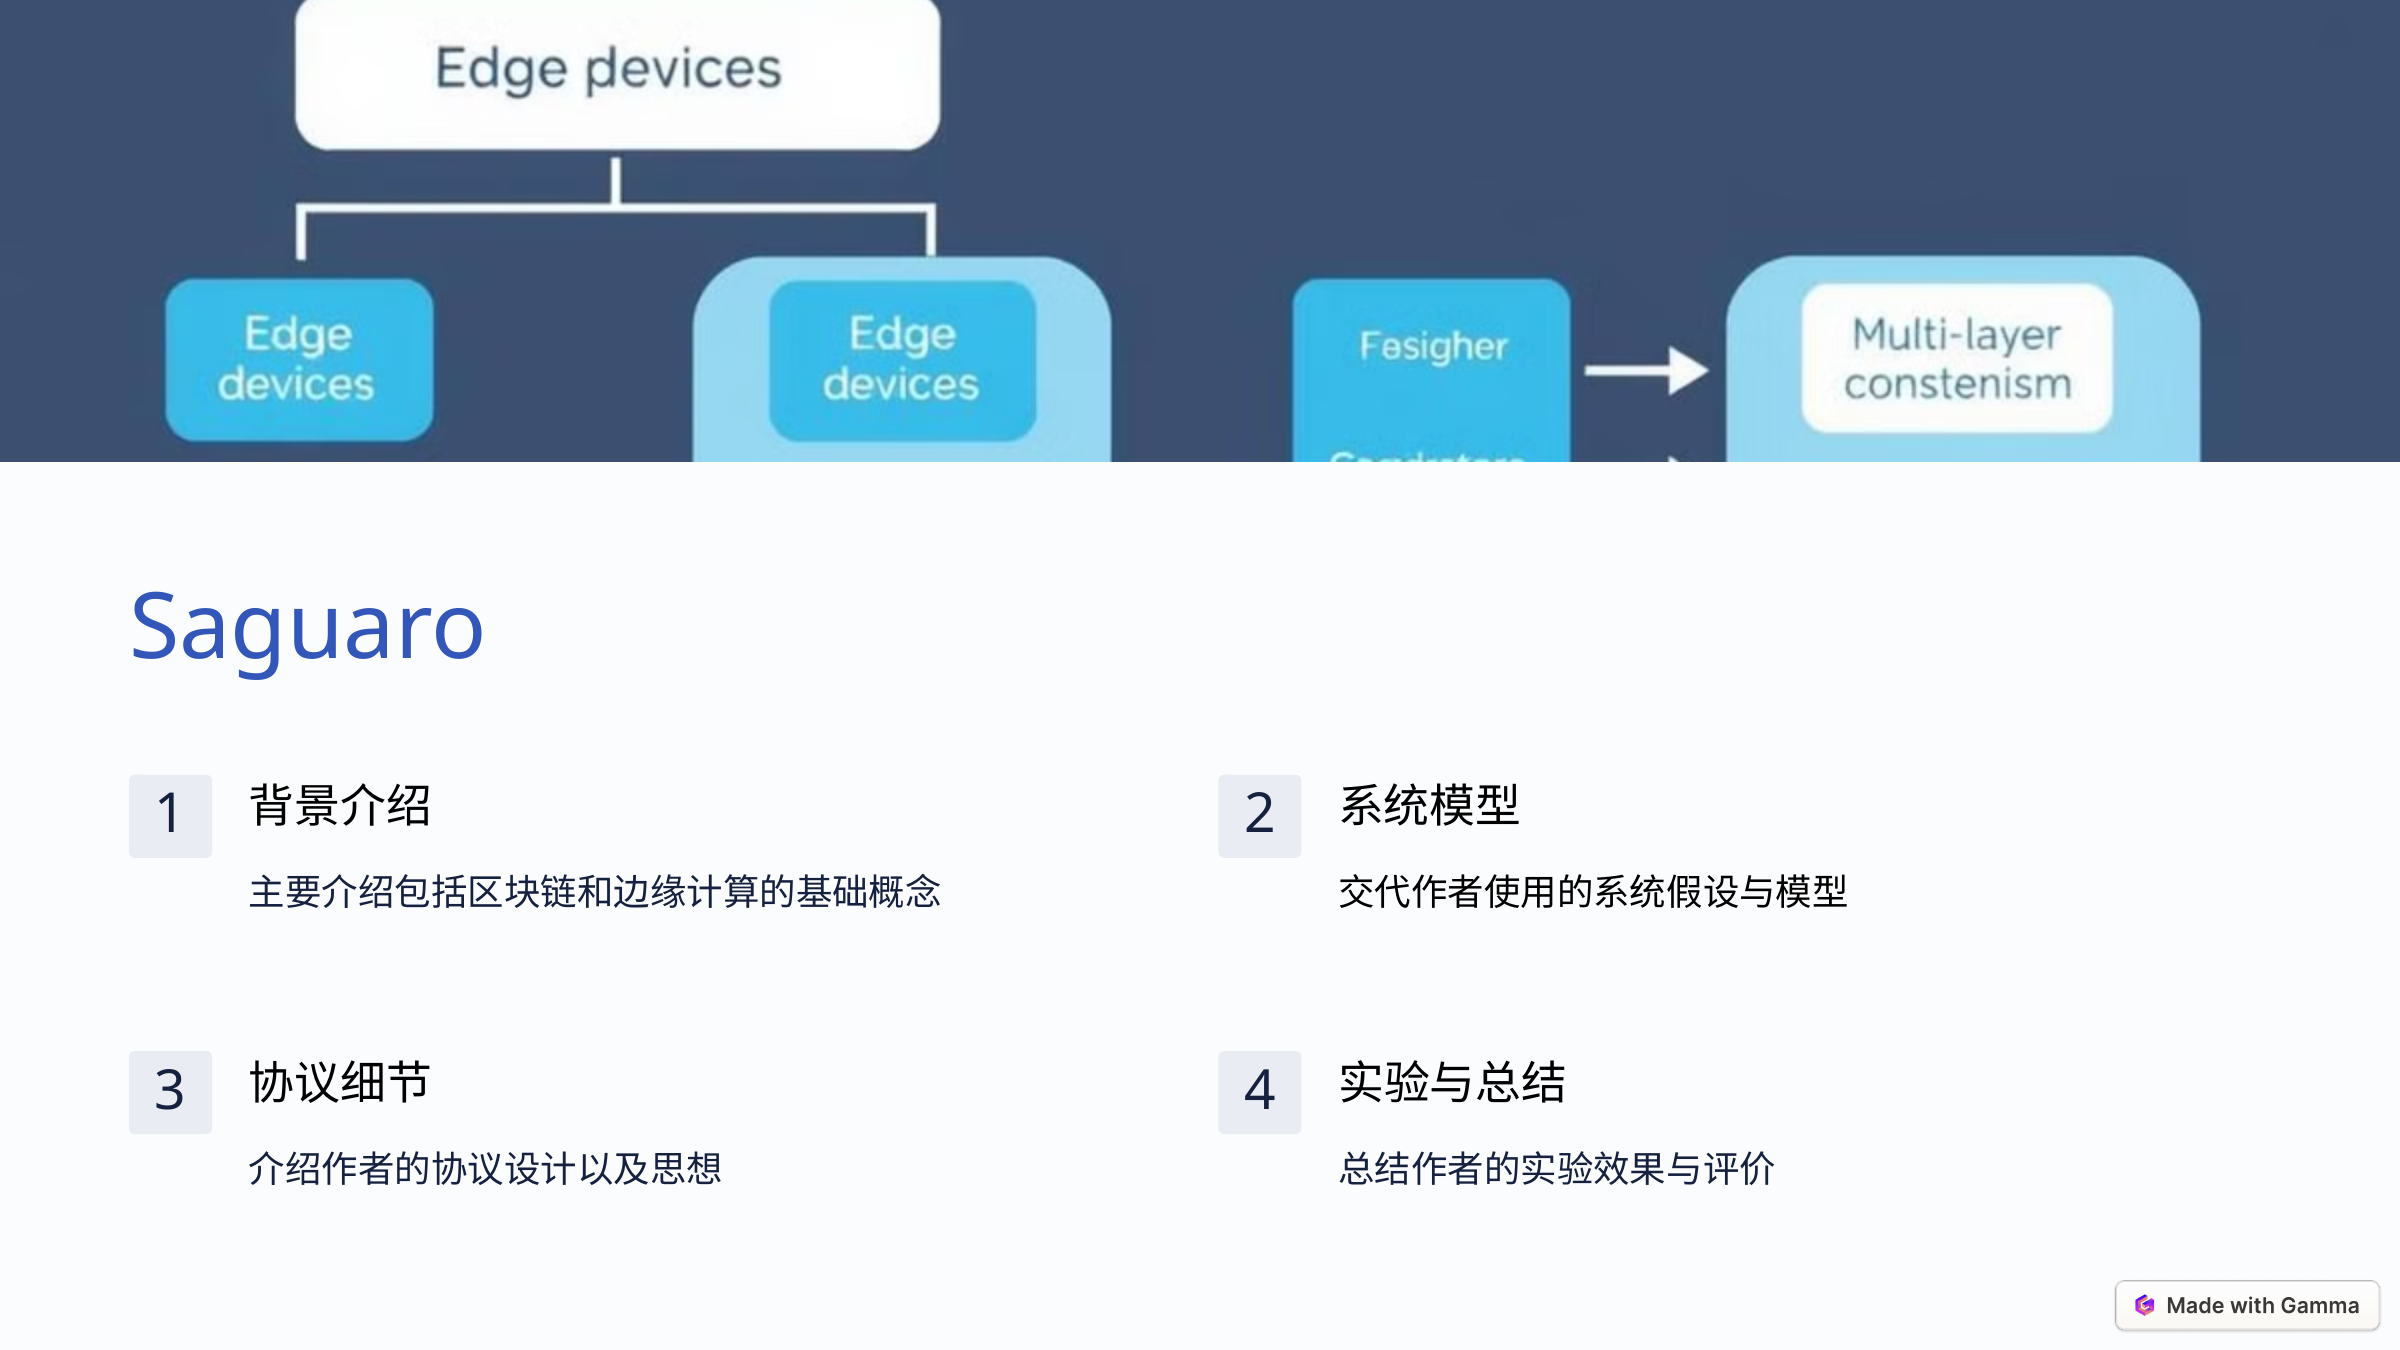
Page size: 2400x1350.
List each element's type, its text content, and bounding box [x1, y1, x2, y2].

text_box 背景介绍 [249, 774, 757, 833]
text_box 实验与总结 [1338, 1051, 1800, 1109]
text_box 4 [1243, 1064, 1276, 1121]
text_box 2 [1244, 788, 1276, 845]
text_box [129, 774, 213, 858]
text_box 主要介绍包括区块链和边缘计算的基础概念 [248, 854, 1182, 973]
text_box Saguaro [129, 562, 1052, 678]
text_box [129, 1051, 213, 1135]
text_box [1218, 774, 1302, 858]
picture [0, 0, 2400, 462]
text_box [1218, 1051, 1302, 1135]
text_box 总结作者的实验效果与评价 [1338, 1130, 2271, 1190]
text_box 1 [159, 788, 182, 845]
text_box 系统模型 [1338, 774, 1892, 833]
picture [2106, 1271, 2389, 1339]
text_box 介绍作者的协议设计以及思想 [248, 1130, 1182, 1249]
text_box 协议细节 [249, 1051, 711, 1109]
text_box 交代作者使用的系统假设与模型 [1338, 854, 2271, 914]
text_box 3 [155, 1064, 186, 1121]
